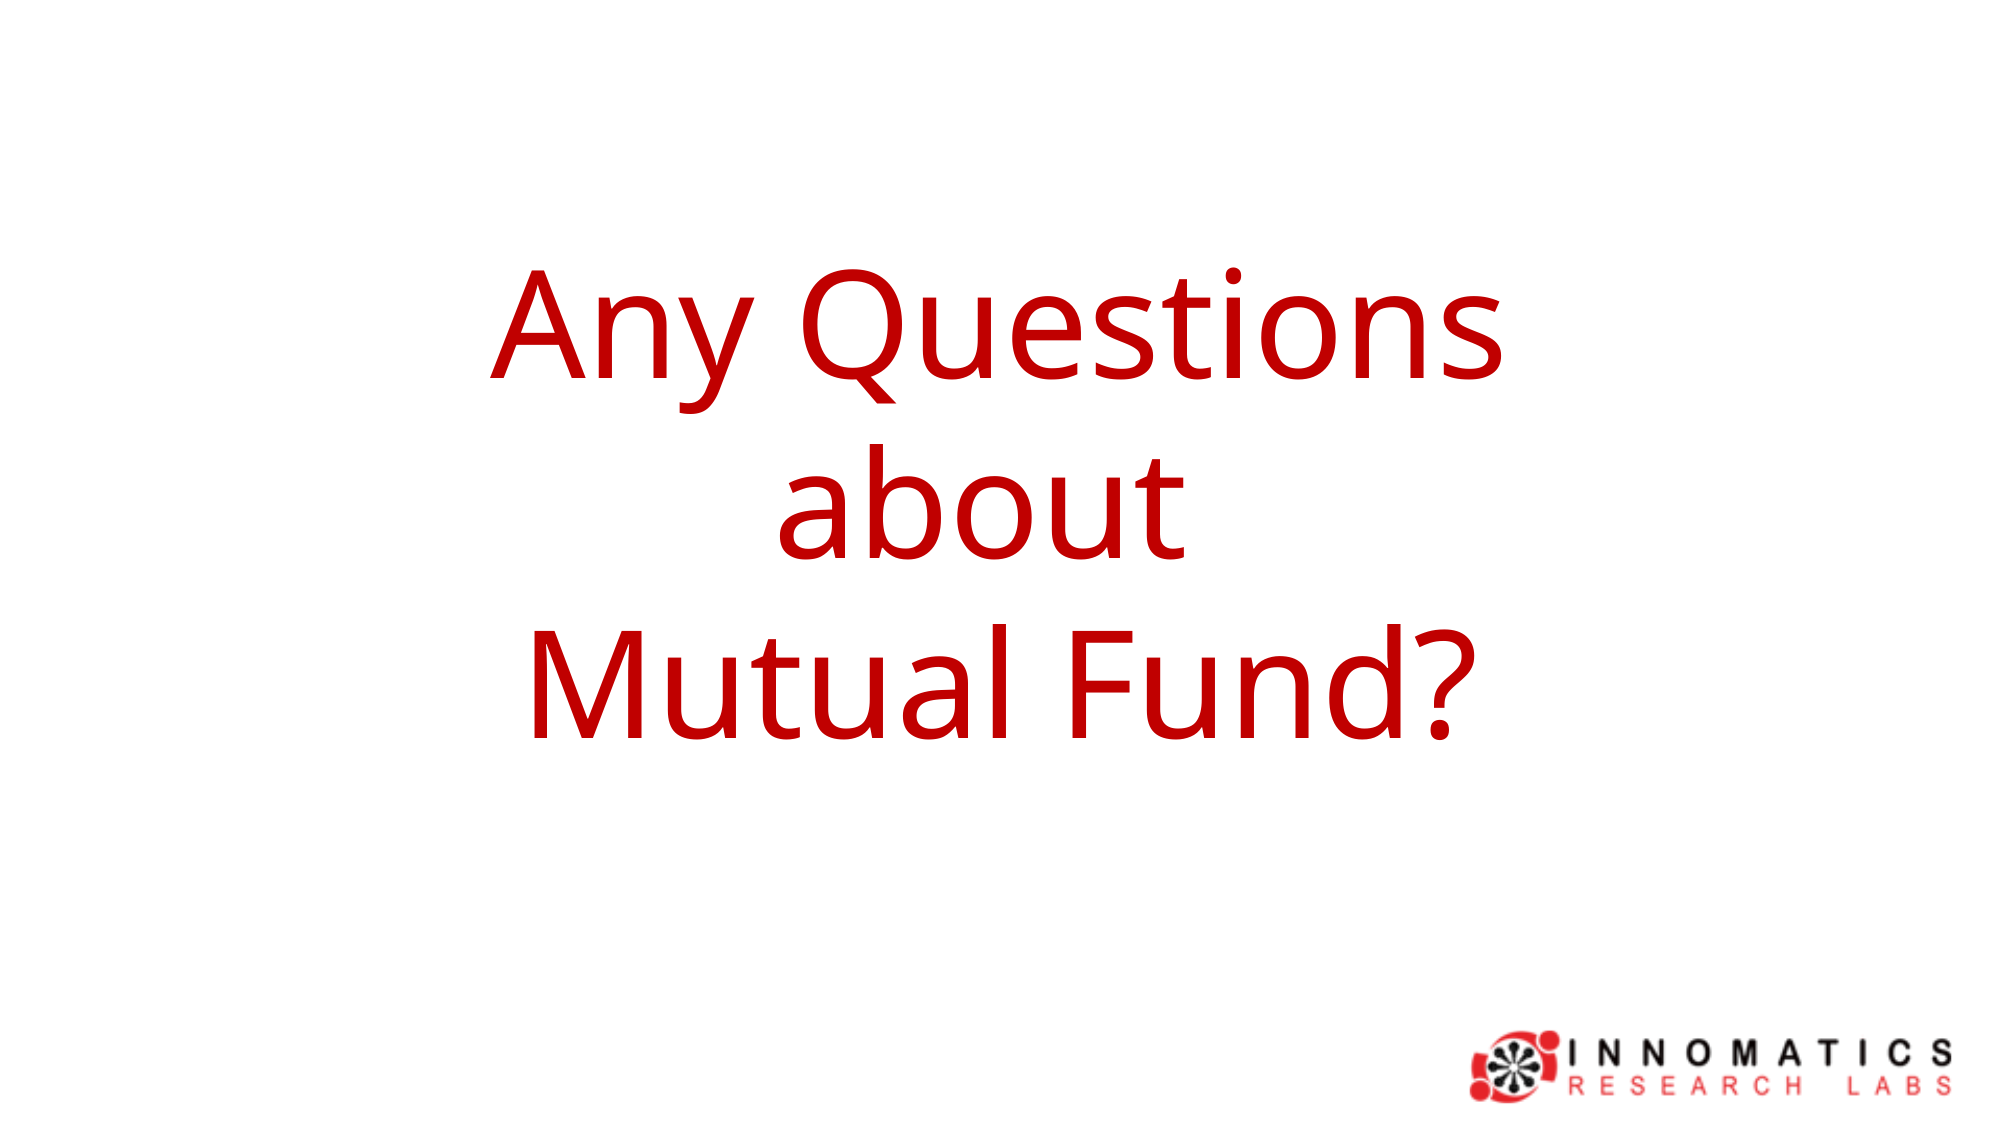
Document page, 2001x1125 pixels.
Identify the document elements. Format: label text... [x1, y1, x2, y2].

text_box Any Questions about Mutual Fund? [369, 221, 1630, 348]
picture [1445, 1014, 1975, 1125]
